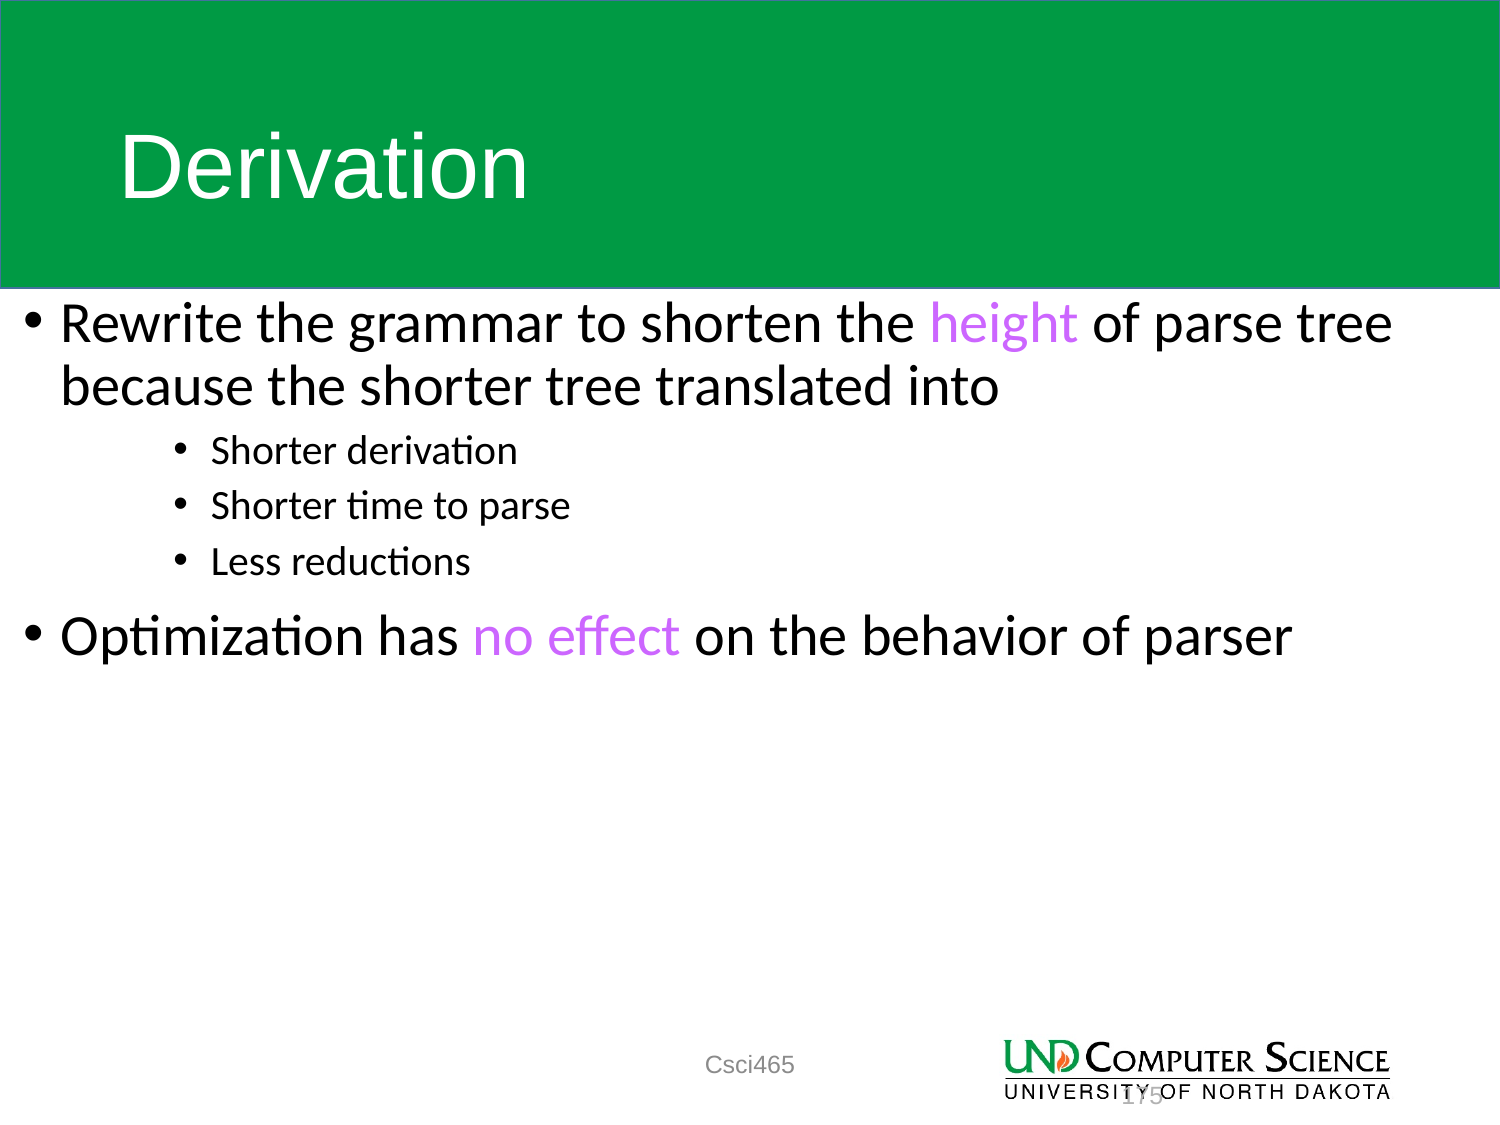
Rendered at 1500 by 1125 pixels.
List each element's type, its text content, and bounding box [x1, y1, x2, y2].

picture [999, 1034, 1397, 1104]
list Rewrite the grammar to shorten the height of parse tree because the shorter tree translated into Shorter derivation Shorter time to parse Less reductions Optimization has no effect on the behavior of parser [8, 284, 1500, 978]
title Derivation [103, 59, 1397, 278]
footer Csci465 [512, 1024, 988, 1103]
slide_number 175 [1106, 1064, 1457, 1125]
